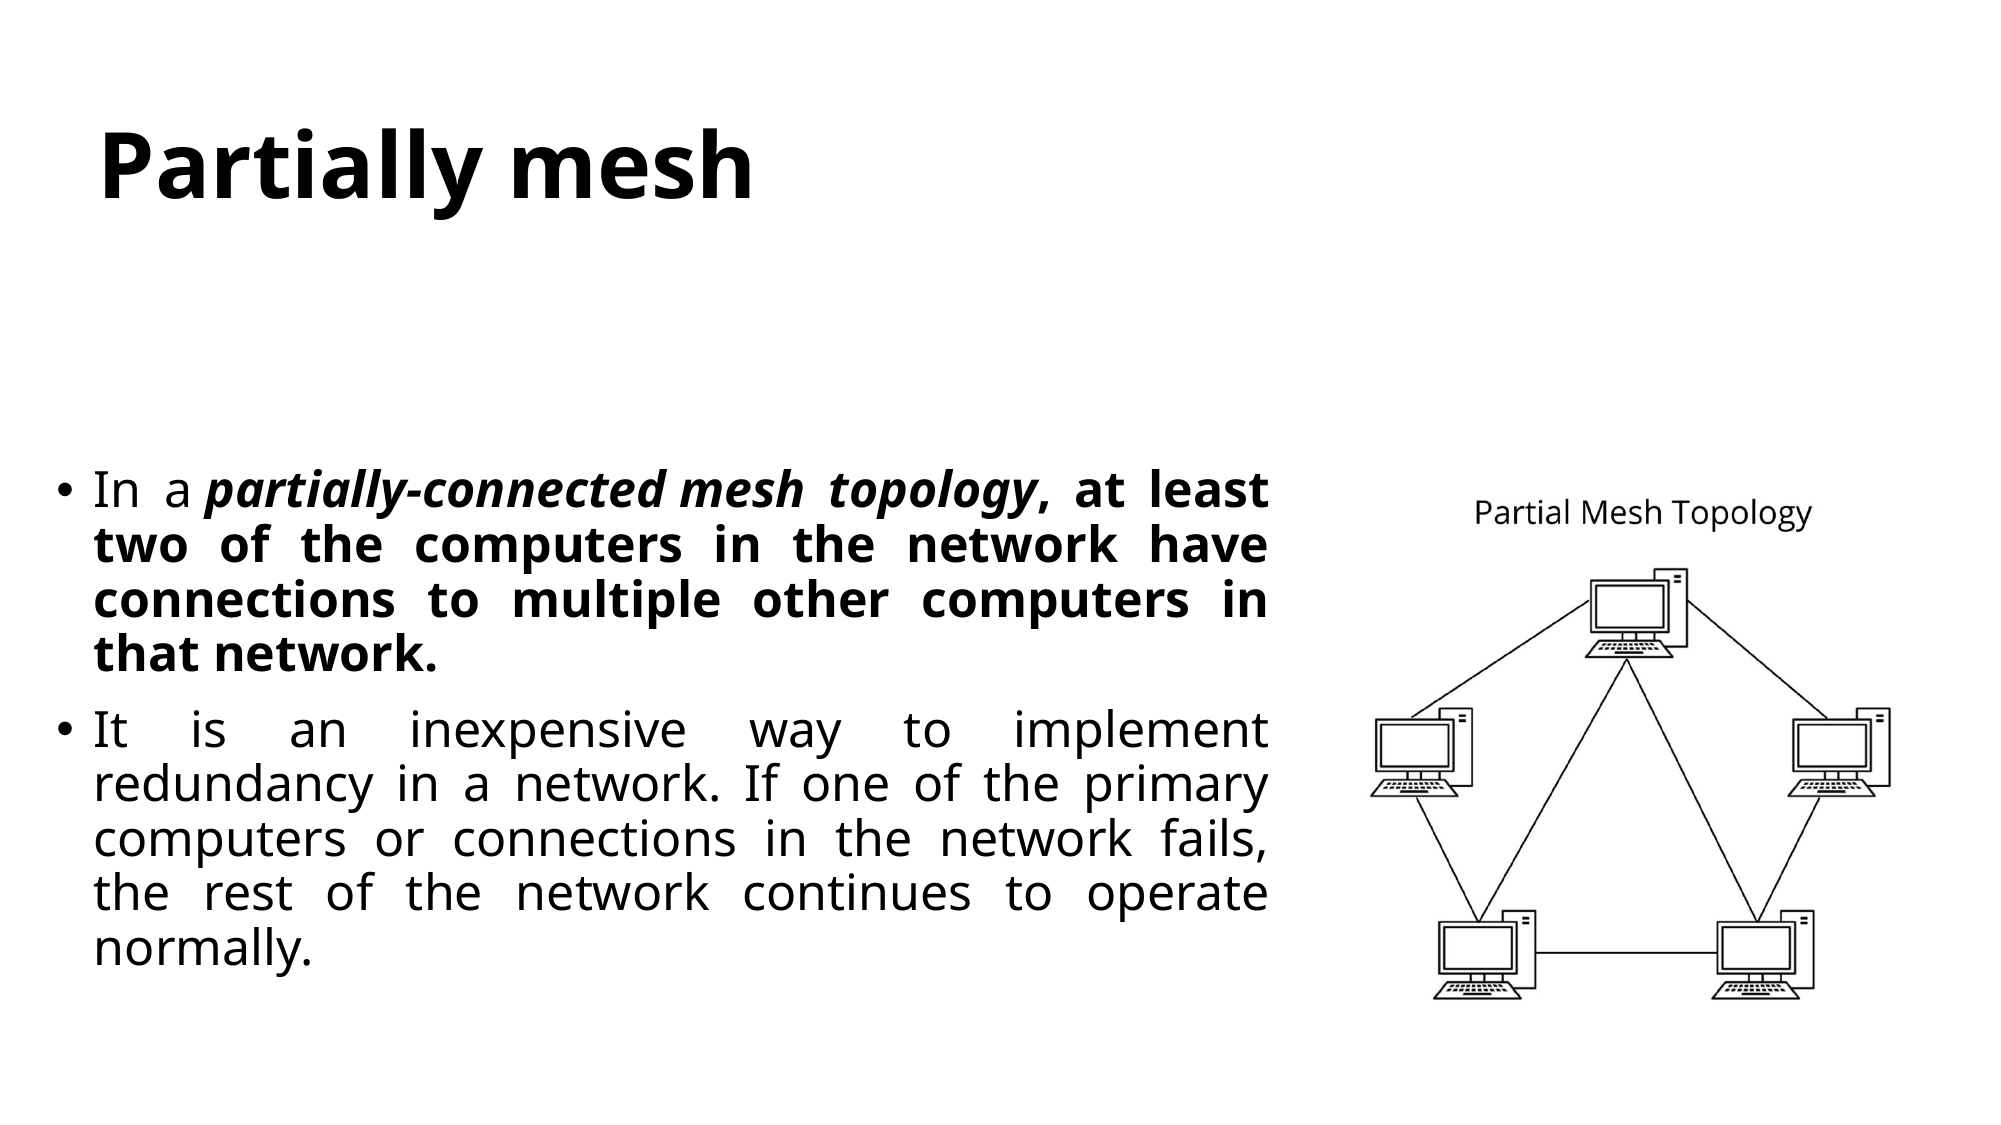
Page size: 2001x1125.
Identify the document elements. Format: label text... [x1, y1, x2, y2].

list In a partially-connected mesh topology, at least two of the computers in the network have connections to multiple other computers in that network. It is an inexpensive way to implement redundancy in a network. If one of the primary computers or connections in the network fails, the rest of the network continues to operate normally. [41, 456, 1286, 1073]
picture [1315, 456, 1970, 1103]
title Partially mesh [82, 59, 1863, 278]
